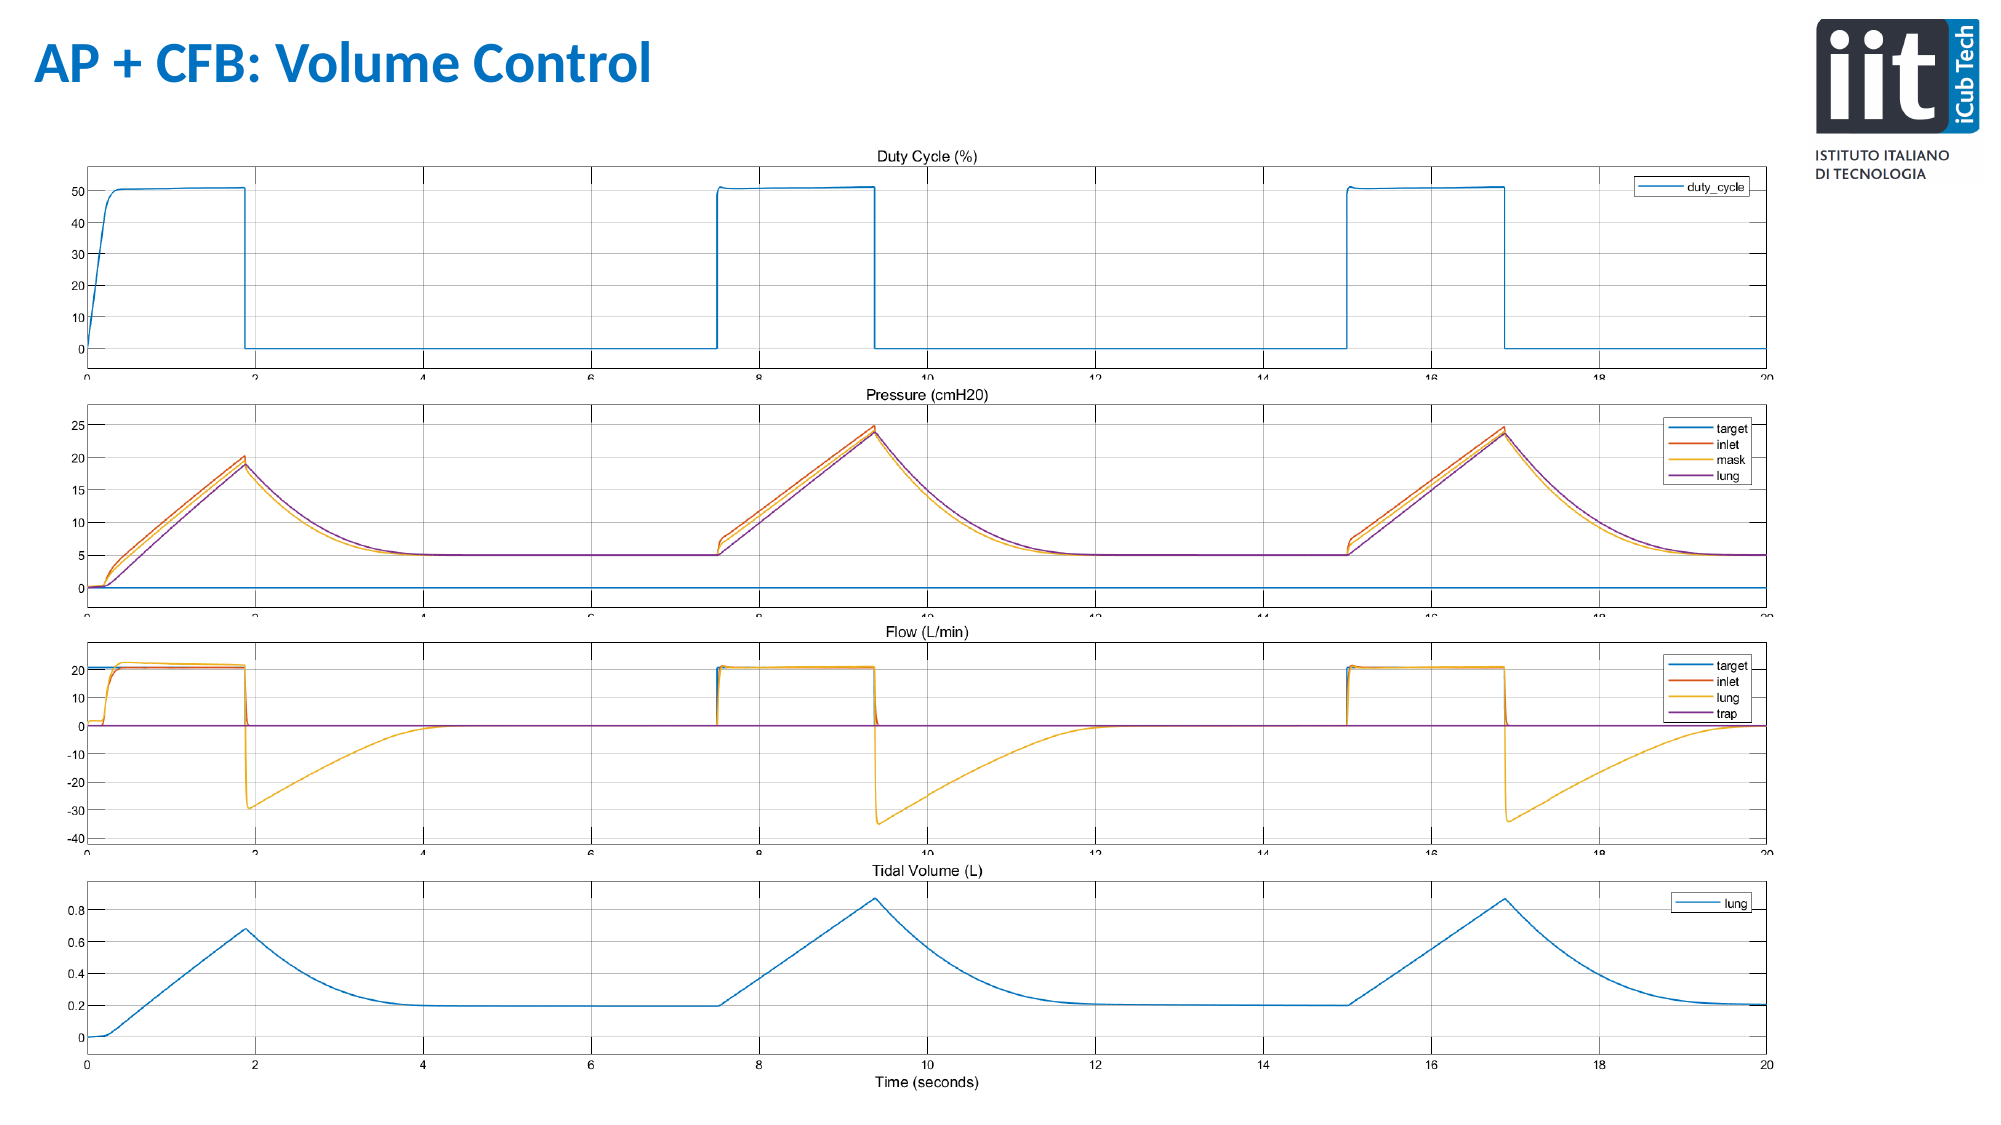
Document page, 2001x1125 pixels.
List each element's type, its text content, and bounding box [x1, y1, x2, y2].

picture [1809, 13, 1986, 185]
picture [66, 143, 1781, 1095]
text_box AP + CFB: Volume Control [19, 17, 668, 102]
